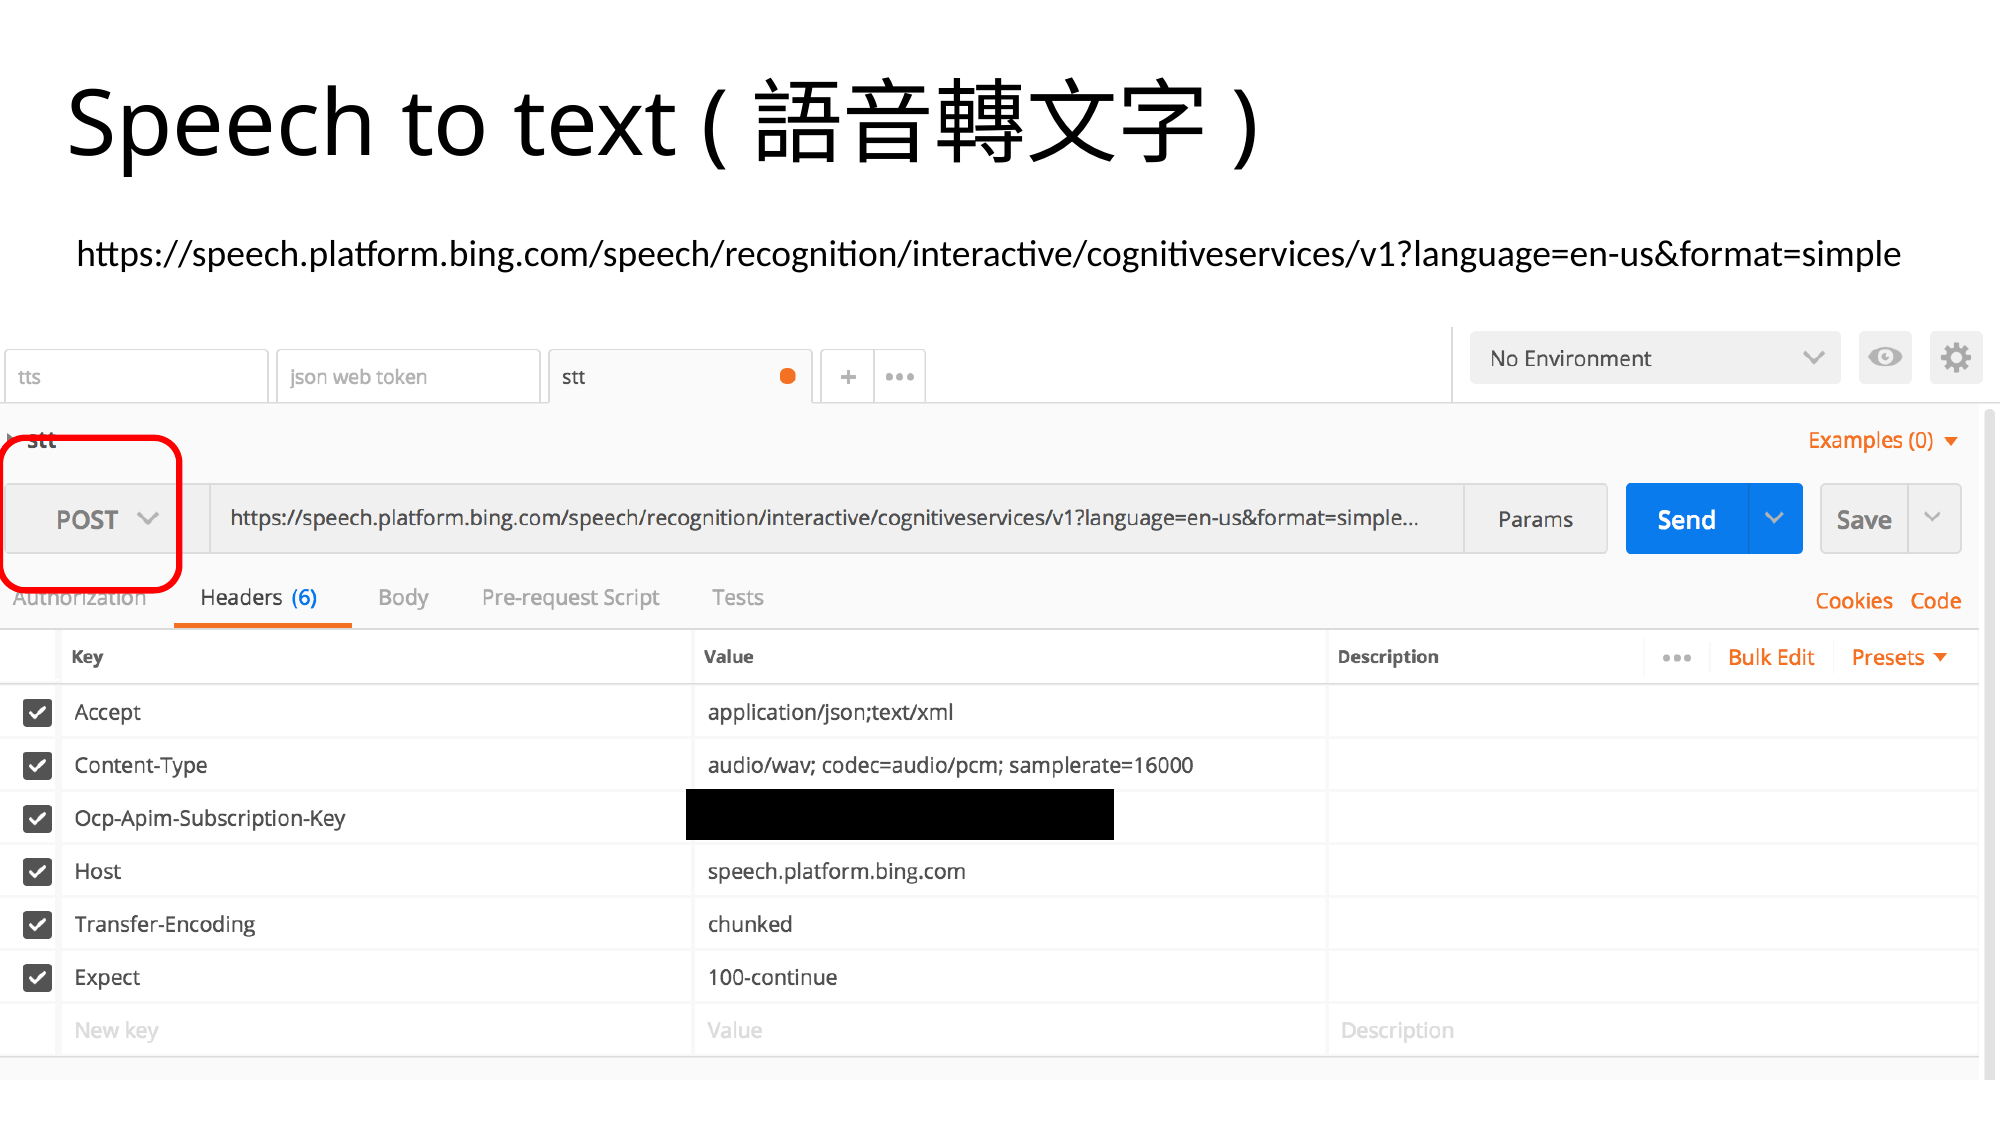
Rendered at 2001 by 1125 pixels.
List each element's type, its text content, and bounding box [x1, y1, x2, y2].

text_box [0, 327, 2000, 1080]
text_box https://speech.platform.bing.com/speech/recognition/interactive/cognitiveservices/v1?language=en-us&format=simple [61, 221, 1948, 281]
title Speech to text (語音轉文字) [51, 16, 1777, 235]
